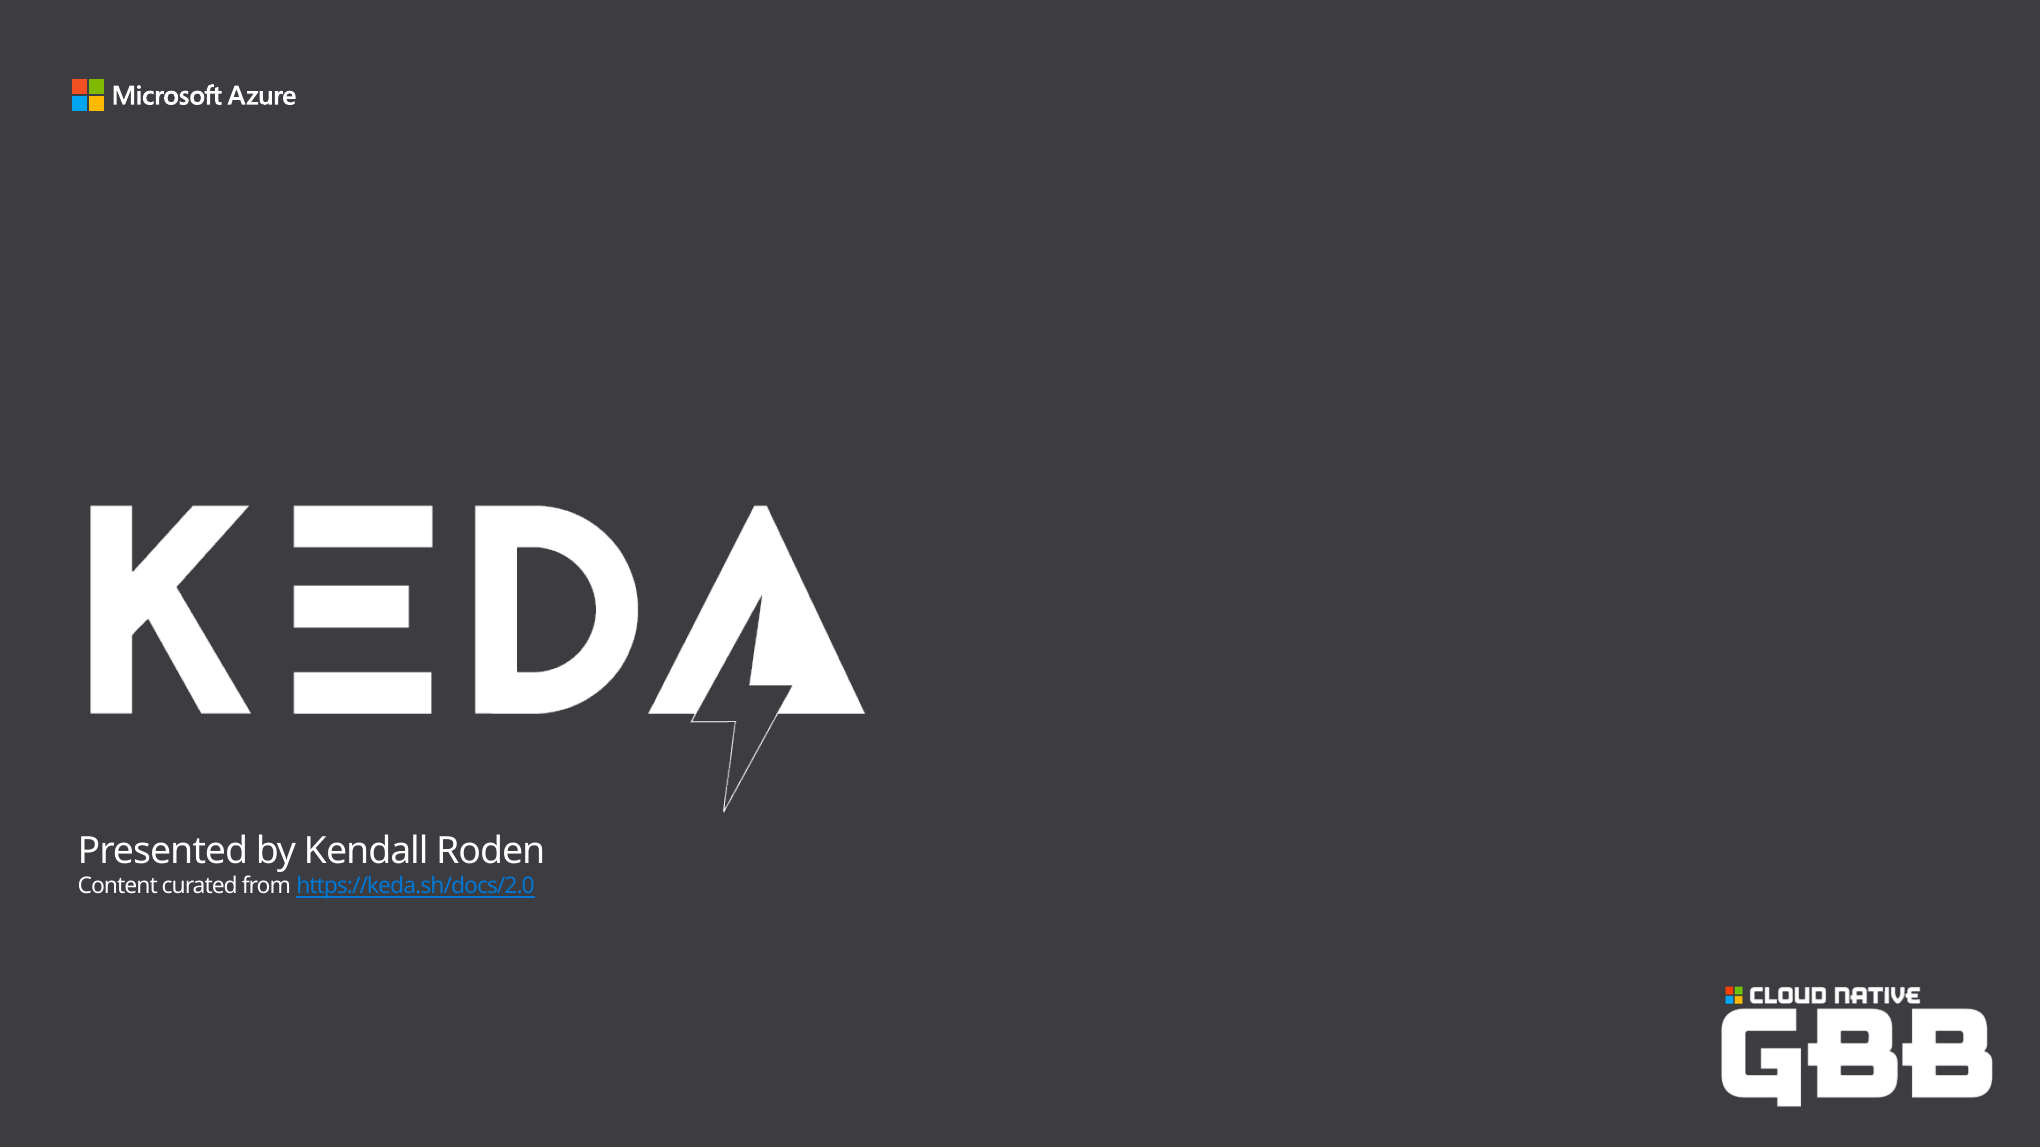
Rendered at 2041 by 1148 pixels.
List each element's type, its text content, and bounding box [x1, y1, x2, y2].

picture [1694, 971, 2020, 1119]
list Presented by Kendall Roden Content curated from https://keda.sh/docs/2.0 [77, 811, 1686, 918]
picture [16, 473, 940, 865]
